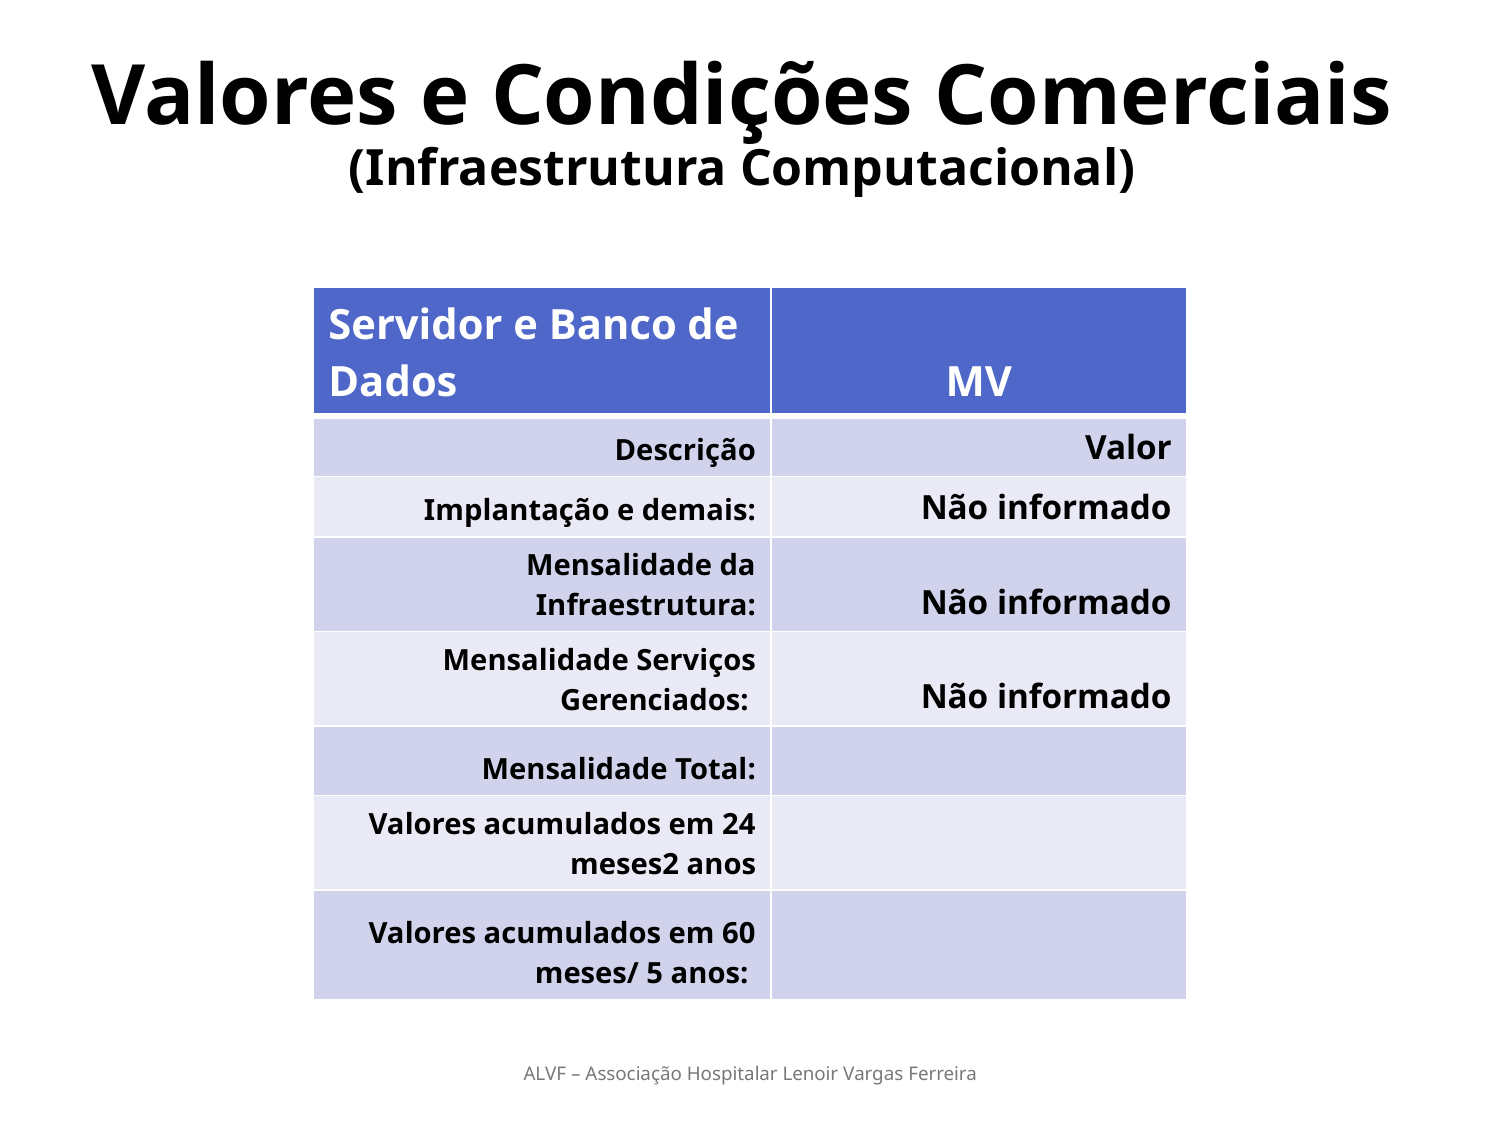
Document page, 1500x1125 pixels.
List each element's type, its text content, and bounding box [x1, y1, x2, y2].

table_cell [772, 891, 1186, 999]
table_cell [772, 796, 1186, 889]
table_header Servidor e Banco de Dados [314, 288, 770, 413]
table_cell Mensalidade Total: [314, 727, 770, 795]
footer ALVF – Associação Hospitalar Lenoir Vargas Ferreira [496, 1042, 1004, 1103]
table_header MV [772, 288, 1186, 413]
table_cell Valores acumulados em 24 meses2 anos [314, 796, 770, 889]
table_cell Não informado [772, 477, 1186, 536]
table_cell Valor [772, 419, 1186, 476]
table_cell Não informado [772, 538, 1186, 631]
table_cell Descrição [314, 419, 770, 476]
text_box Valores e Condições Comerciais (Infraestrutura Computacional) [17, 26, 1468, 222]
table_cell Implantação e demais: [314, 477, 770, 536]
table_cell [772, 727, 1186, 795]
table_cell Mensalidade Serviços Gerenciados: [314, 632, 770, 725]
table_cell Valores acumulados em 60 meses/ 5 anos: [314, 891, 770, 999]
table_cell Não informado [772, 632, 1186, 725]
table_cell Mensalidade da Infraestrutura: [314, 538, 770, 631]
